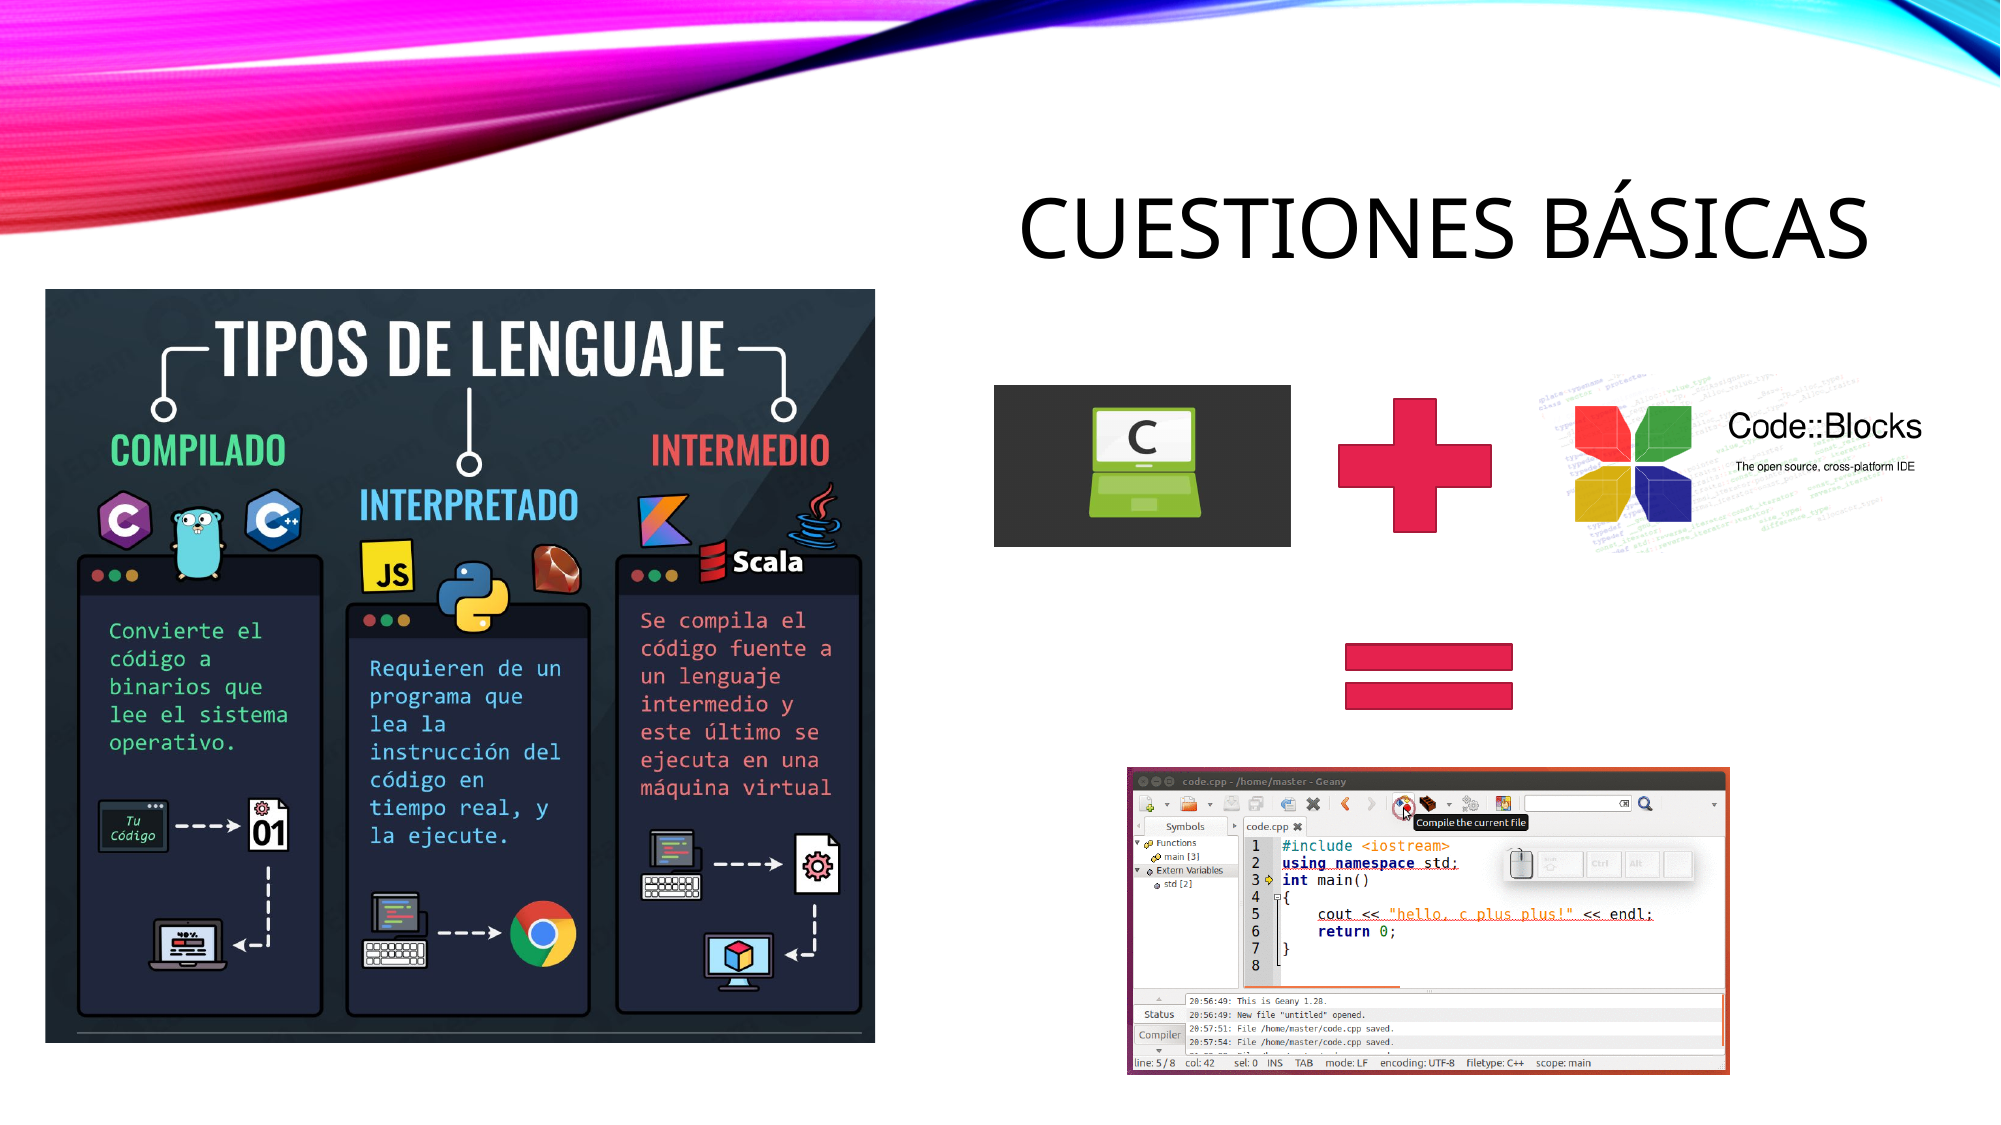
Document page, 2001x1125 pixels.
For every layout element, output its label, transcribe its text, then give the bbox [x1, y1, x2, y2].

picture [1538, 374, 1952, 553]
picture [1890, 0, 2000, 75]
text_box [1345, 643, 1513, 671]
picture [45, 289, 876, 1043]
text_box [1338, 398, 1492, 533]
text_box [1345, 682, 1513, 710]
picture [0, 0, 2000, 237]
picture [1910, 0, 2000, 45]
picture [1127, 767, 1731, 1075]
title Cuestiones básicas [474, 125, 1888, 338]
picture [994, 384, 1291, 547]
